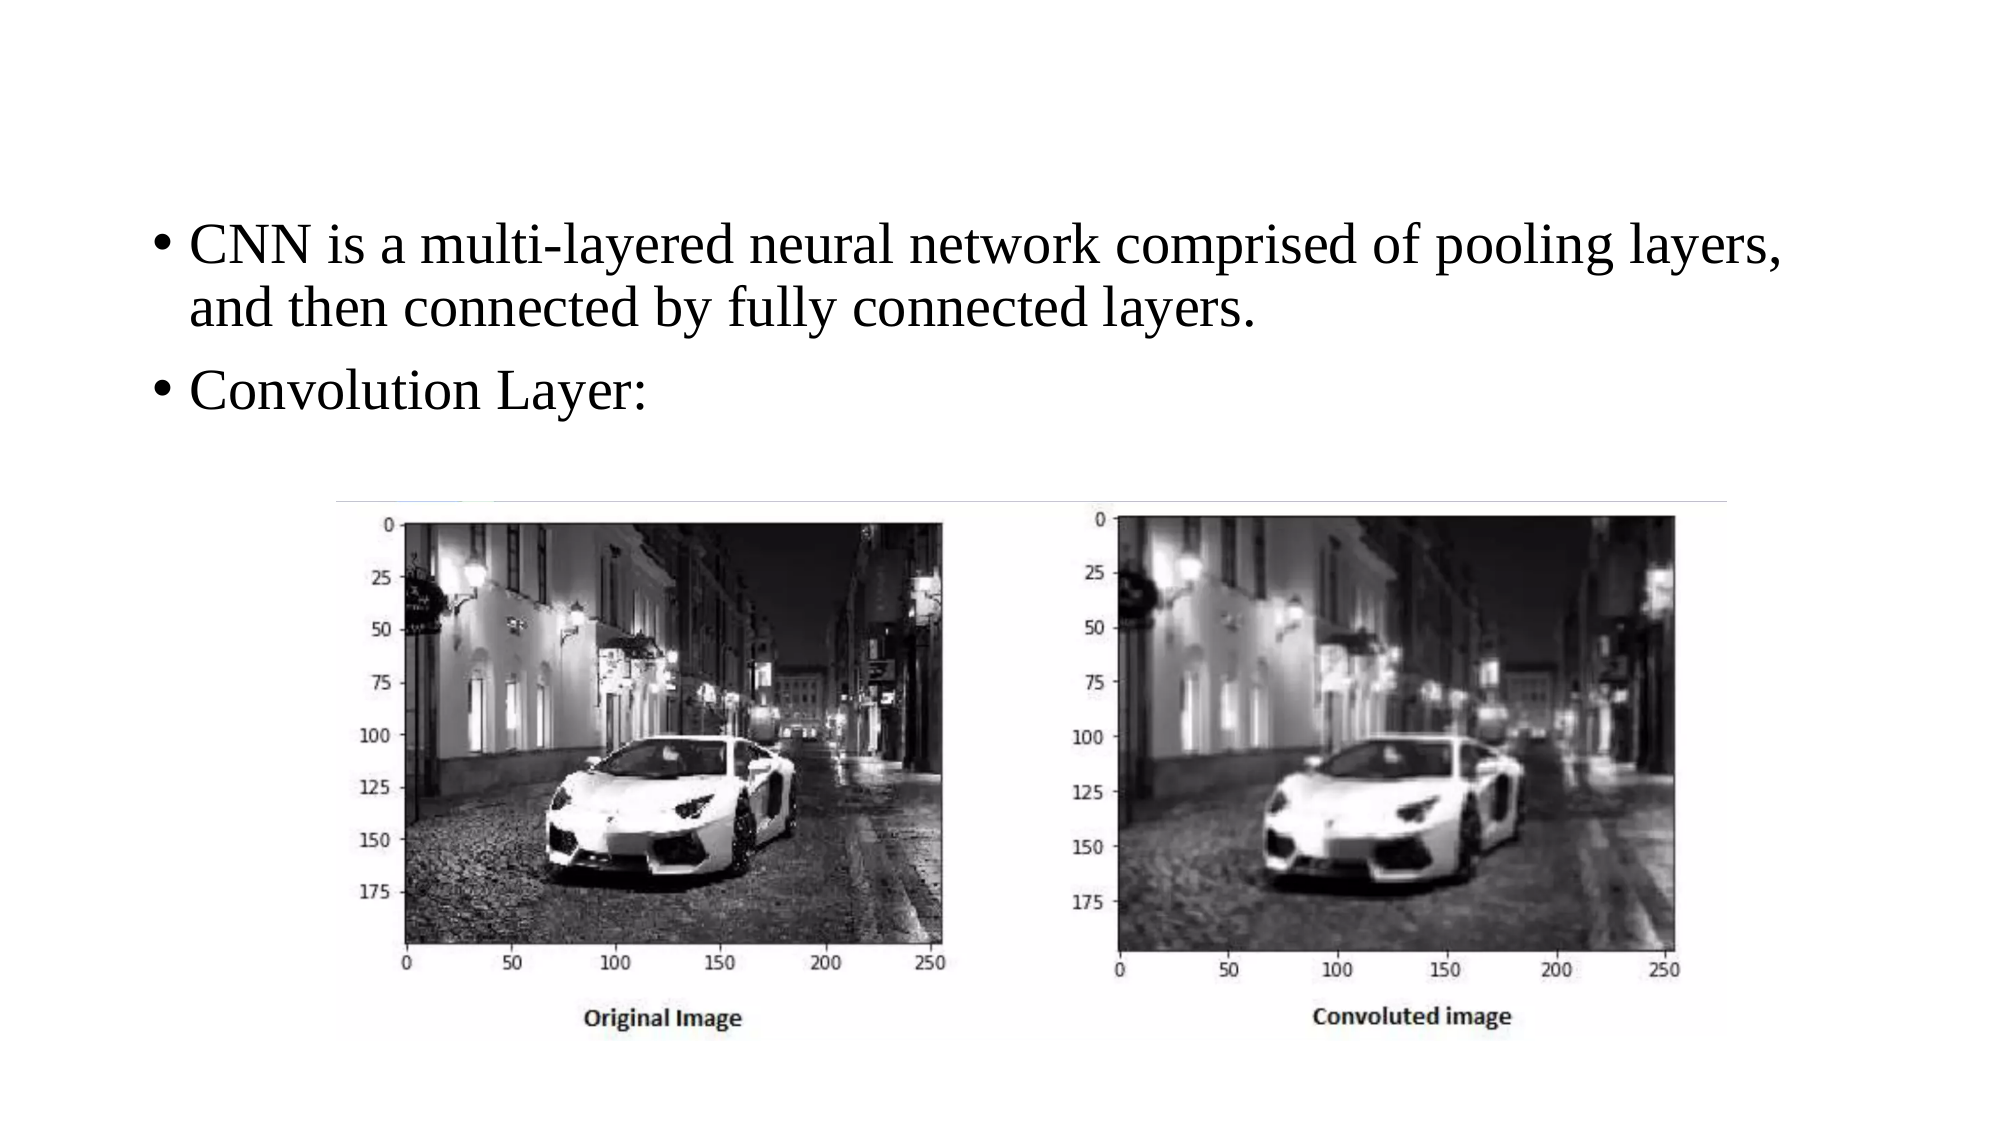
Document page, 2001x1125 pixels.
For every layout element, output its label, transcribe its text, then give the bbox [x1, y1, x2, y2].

list CNN is a multi-layered neural network comprised of pooling layers, and then connected by fully connected layers. Convolution Layer: [137, 205, 1863, 920]
picture [336, 501, 1727, 1041]
